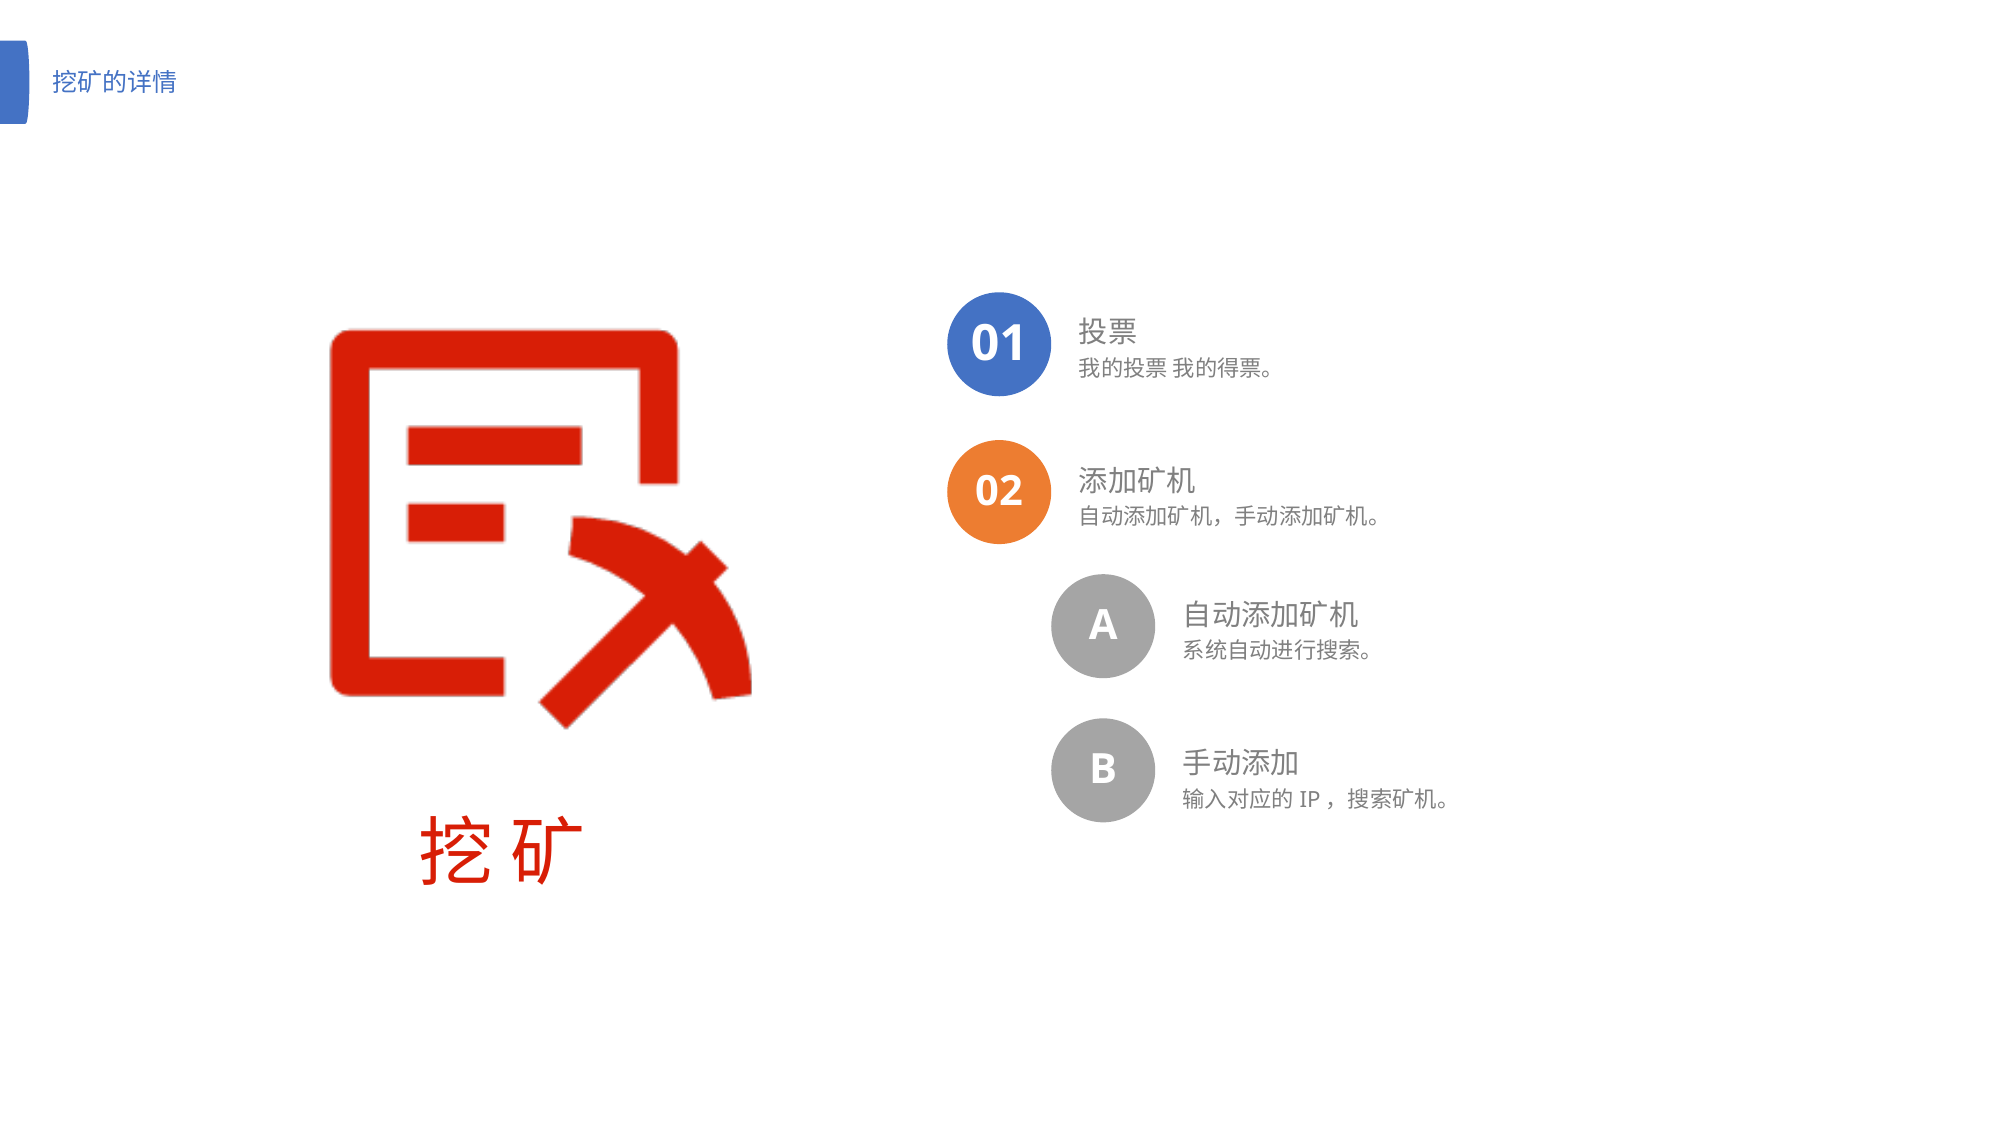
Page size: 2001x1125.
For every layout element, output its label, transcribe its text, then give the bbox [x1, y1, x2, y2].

text_box 添加矿机 自动添加矿机，手动添加矿机。 [1063, 447, 1655, 537]
text_box 01 [947, 292, 1052, 397]
text_box 手动添加 输入对应的IP，搜索矿机。 [1167, 730, 1759, 820]
text_box 挖 矿 [329, 755, 760, 902]
text_box 挖矿的详情 [41, 60, 337, 102]
text_box 02 [947, 440, 1052, 545]
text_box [0, 40, 30, 124]
text_box A [1051, 574, 1156, 679]
text_box 自动添加矿机 系统自动进行搜索。 [1167, 581, 1759, 671]
picture [312, 292, 796, 755]
text_box B [1051, 718, 1156, 823]
text_box 投票 我的投票 我的得票。 [1063, 299, 1655, 389]
